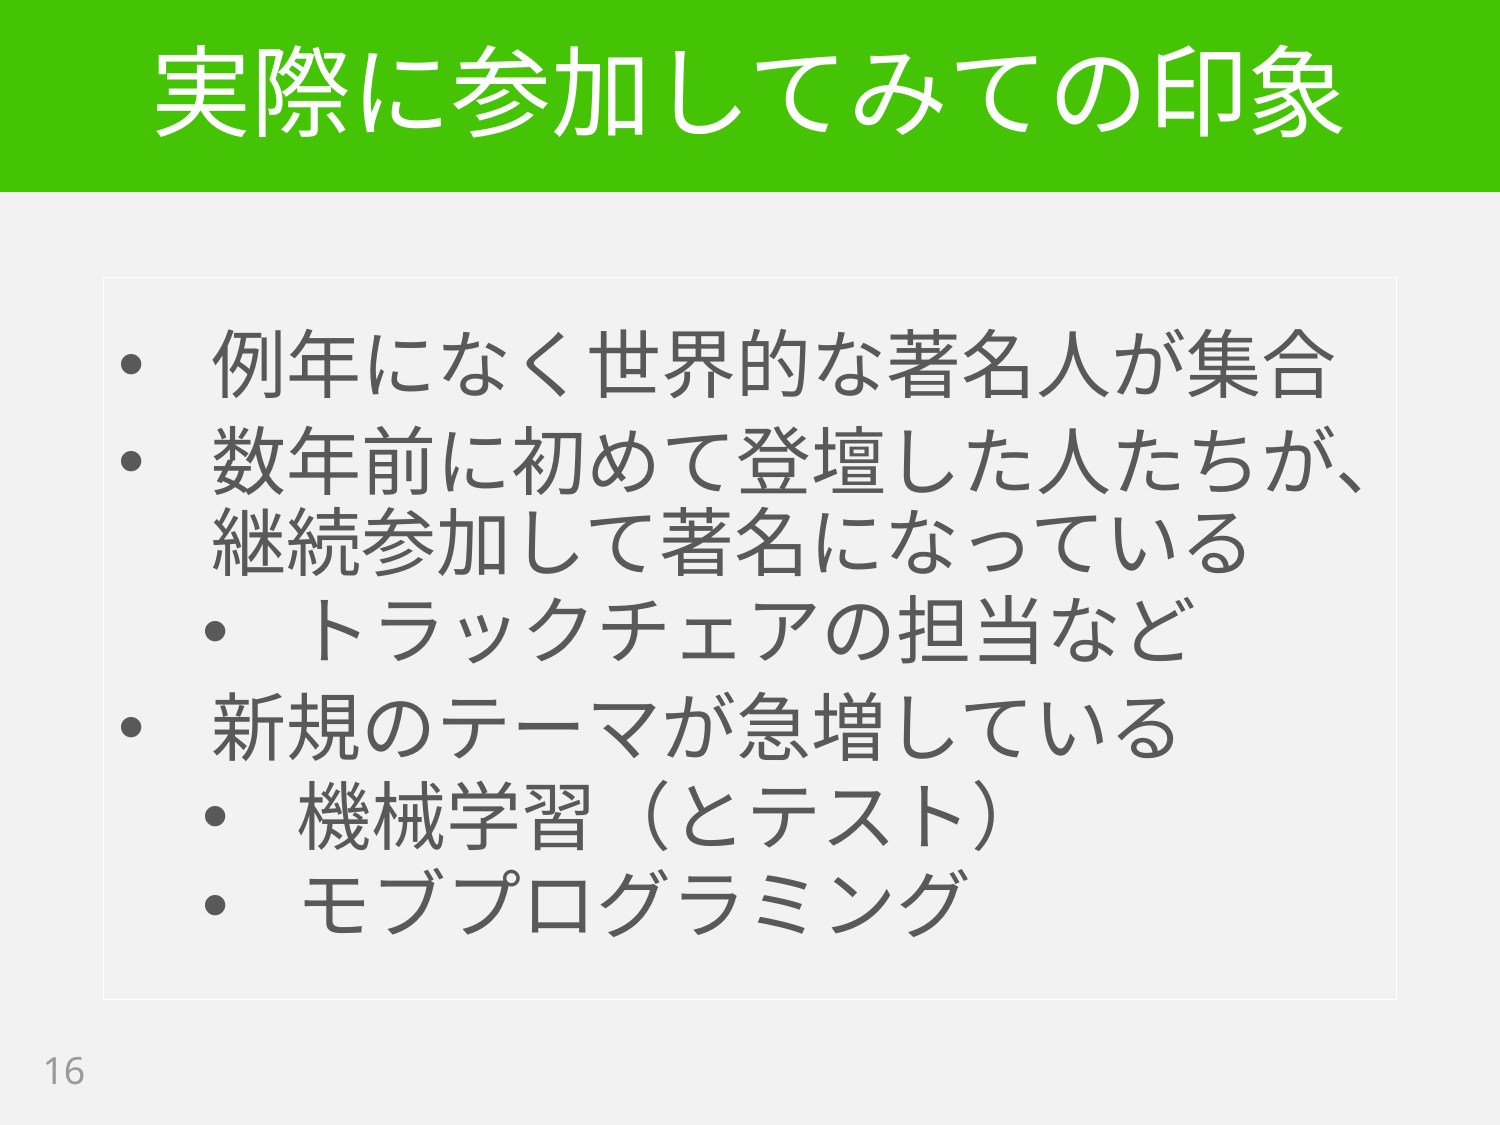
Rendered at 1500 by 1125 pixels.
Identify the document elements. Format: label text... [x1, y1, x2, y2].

list 例年になく世界的な著名人が集合 数年前に初めて登壇した人たちが、継続参加して著名になっている トラックチェアの担当など 新規のテーマが急増している 機械学習（とテスト） モブプログラミング [103, 277, 1397, 1000]
slide_number 16 [27, 1042, 146, 1102]
title 実際に参加してみての印象 [0, 53, 1500, 140]
